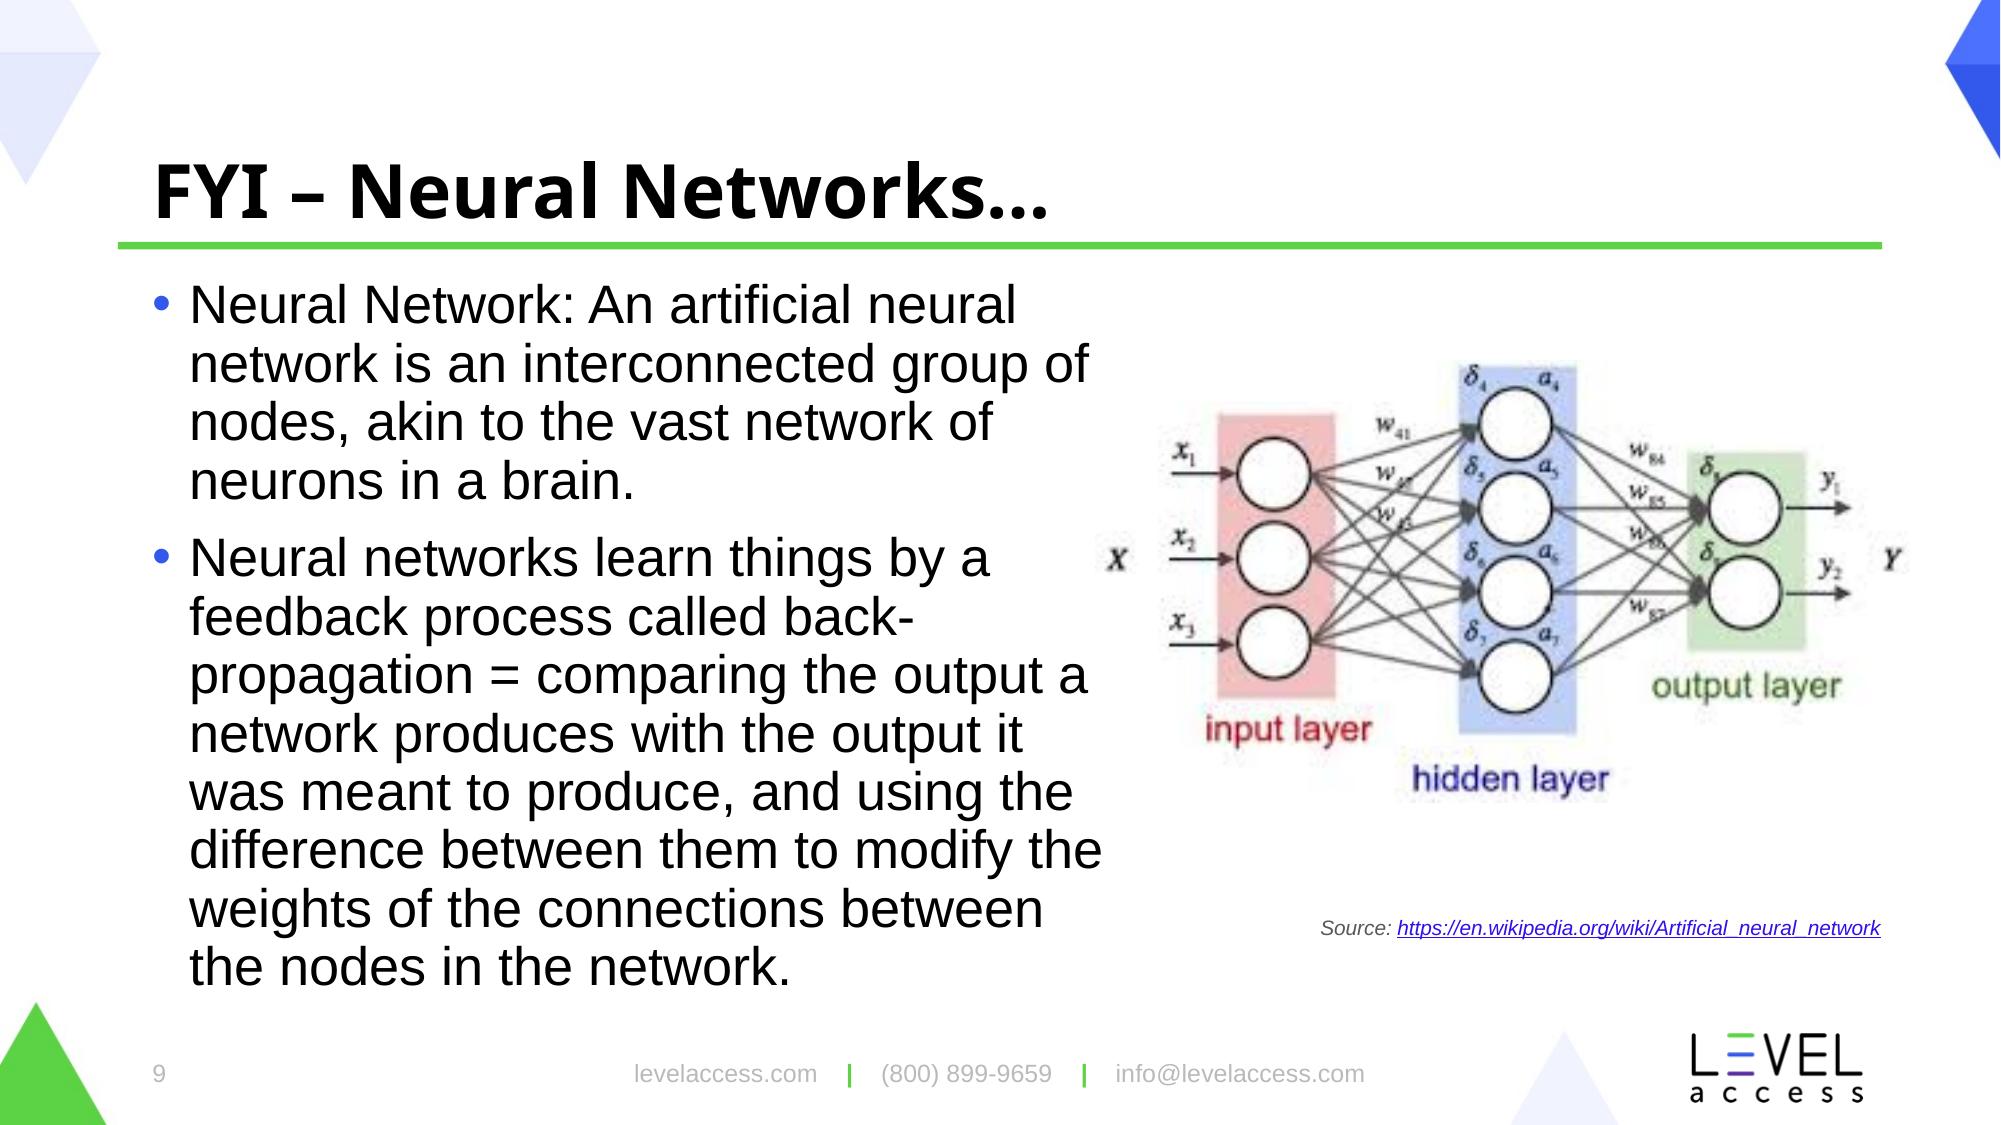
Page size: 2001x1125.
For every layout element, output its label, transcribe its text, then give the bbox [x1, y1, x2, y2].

text_box Source: https://en.wikipedia.org/wiki/Artificial_neural_network [1305, 907, 2000, 997]
picture [0, 0, 2001, 1125]
list Neural Network: An artificial neural network is an interconnected group of nodes, akin to the vast network of neurons in a brain. Neural networks learn things by a feedback process called back-propagation = comparing the output a network produces with the output it was meant to produce, and using the difference between them to modify the weights of the connections between the nodes in the network. [137, 269, 1128, 1014]
title FYI – Neural Networks… [137, 75, 1863, 242]
footer levelaccess.com | (800) 899-9659 | info@levelaccess.com [613, 1042, 1386, 1103]
slide_number 9 [137, 1042, 588, 1103]
